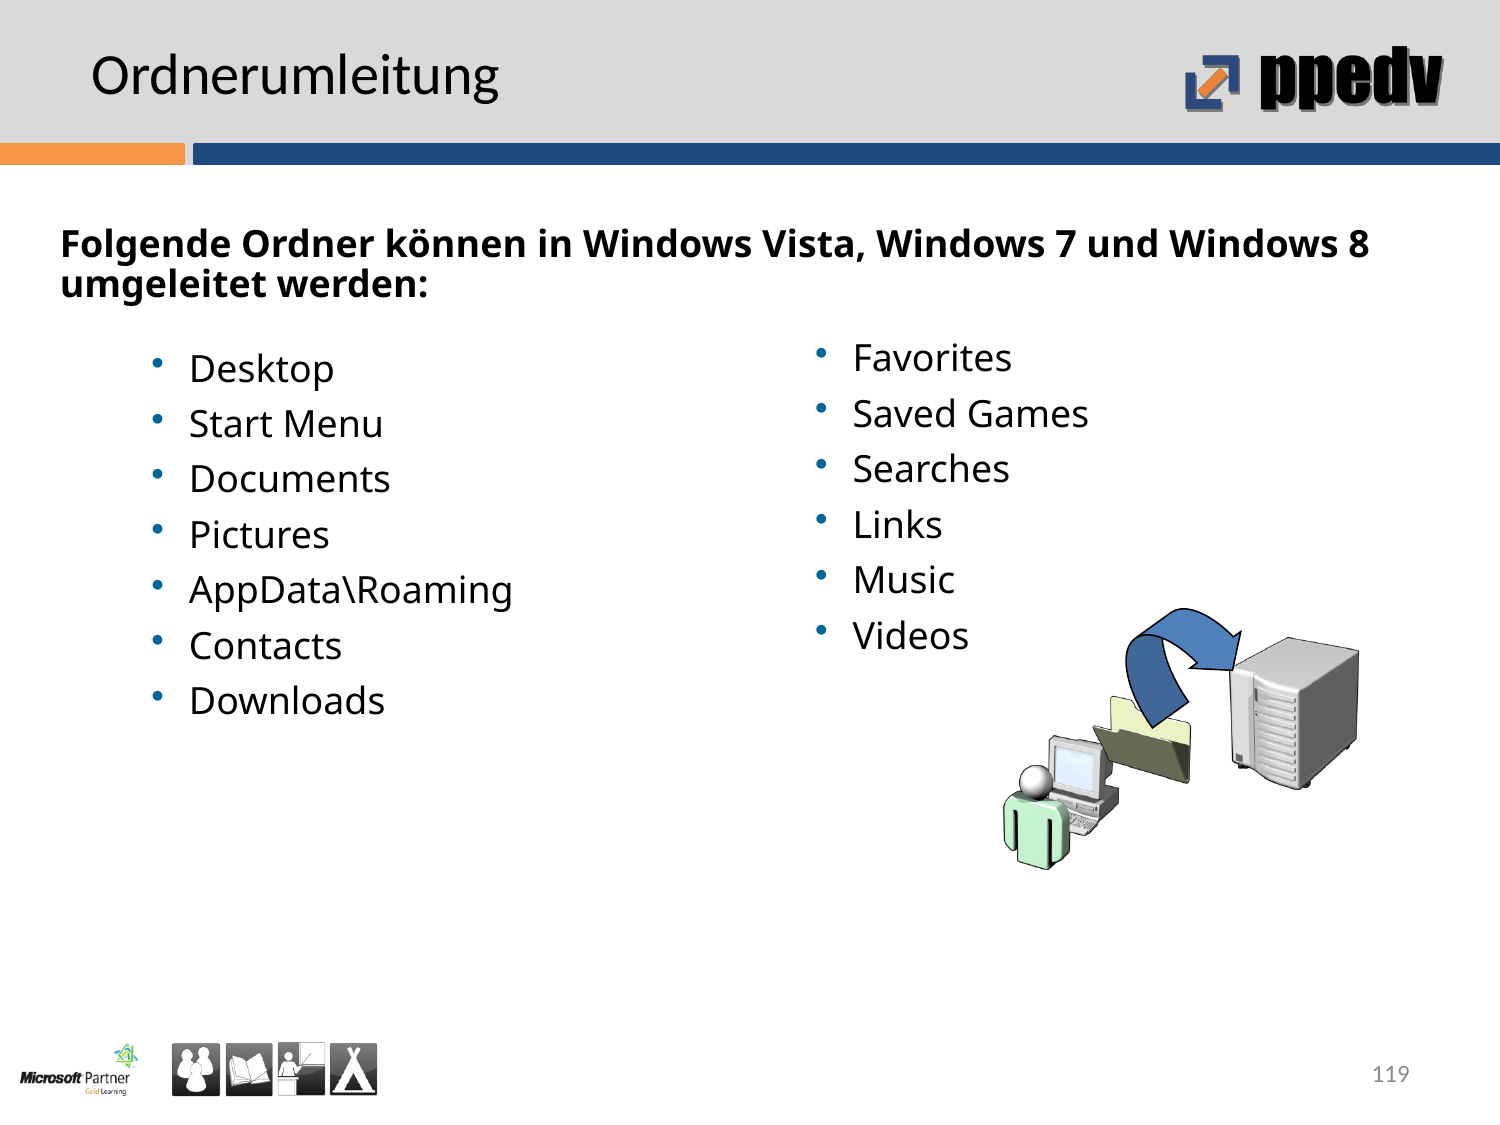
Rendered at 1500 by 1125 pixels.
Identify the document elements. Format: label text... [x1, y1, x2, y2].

picture [5, 1023, 396, 1118]
title Ordnerumleitung [76, 5, 1140, 138]
picture [1175, 40, 1465, 123]
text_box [1003, 614, 1360, 870]
text_box Folgende Ordner können in Windows Vista, Windows 7 und Windows 8 umgeleitet werden: [37, 209, 1463, 839]
text_box Desktop Start Menu Documents Pictures AppData\Roaming Contacts Downloads [131, 308, 727, 765]
slide_number 119 [1074, 1042, 1425, 1103]
text_box Favorites Saved Games Searches Links Music Videos [795, 308, 1392, 689]
